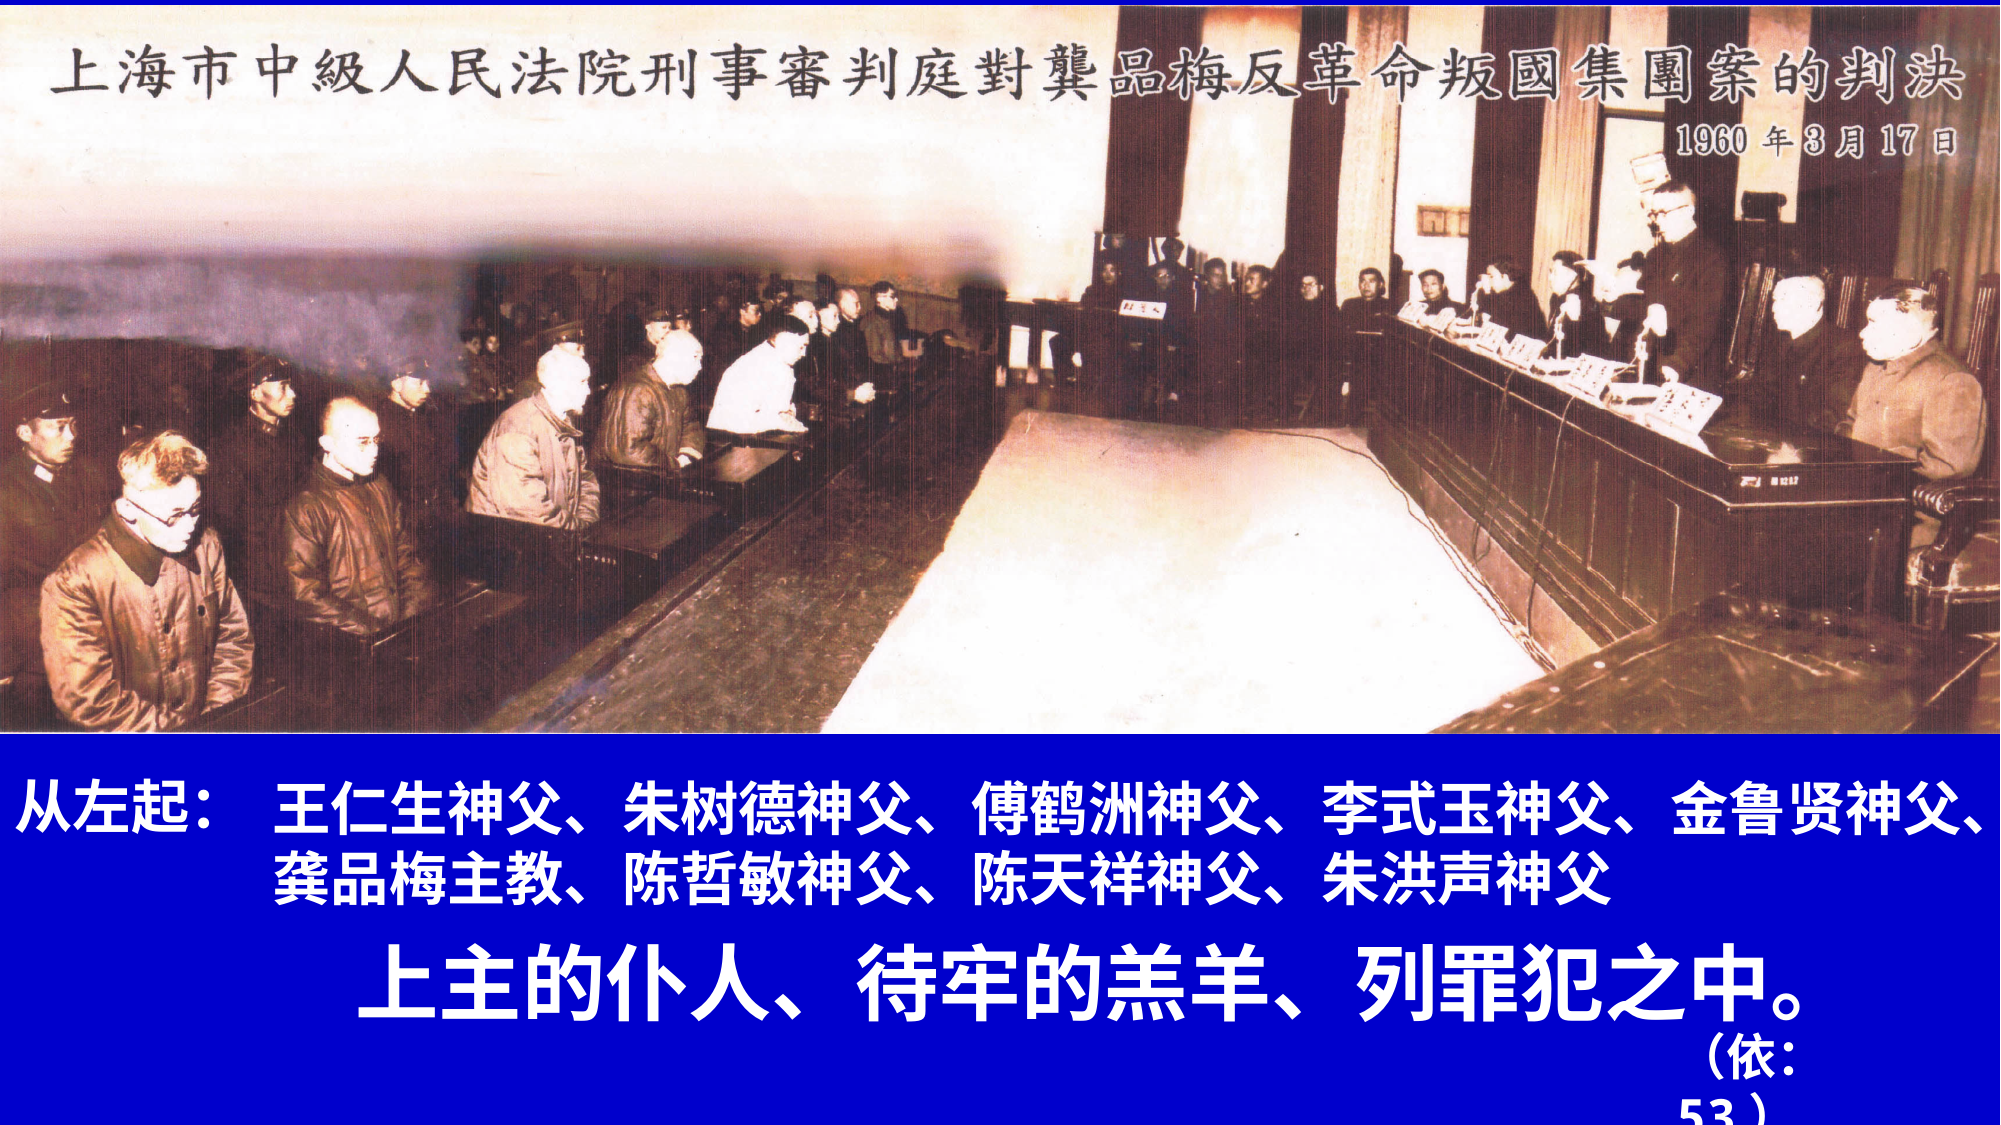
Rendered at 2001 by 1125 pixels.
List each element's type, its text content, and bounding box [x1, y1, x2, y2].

picture [0, 5, 2000, 734]
text_box 王仁生神父、朱树德神父、傅鹤洲神父、李式玉神父、金鲁贤神父、龚品梅主教、陈哲敏神父、陈天祥神父、朱洪声神父 [257, 764, 2000, 920]
text_box 上主的仆人、待牢的羔羊、列罪犯之中。 [341, 924, 1943, 1039]
text_box （依：53） [1661, 1017, 1943, 1125]
text_box 从左起： [0, 762, 269, 848]
